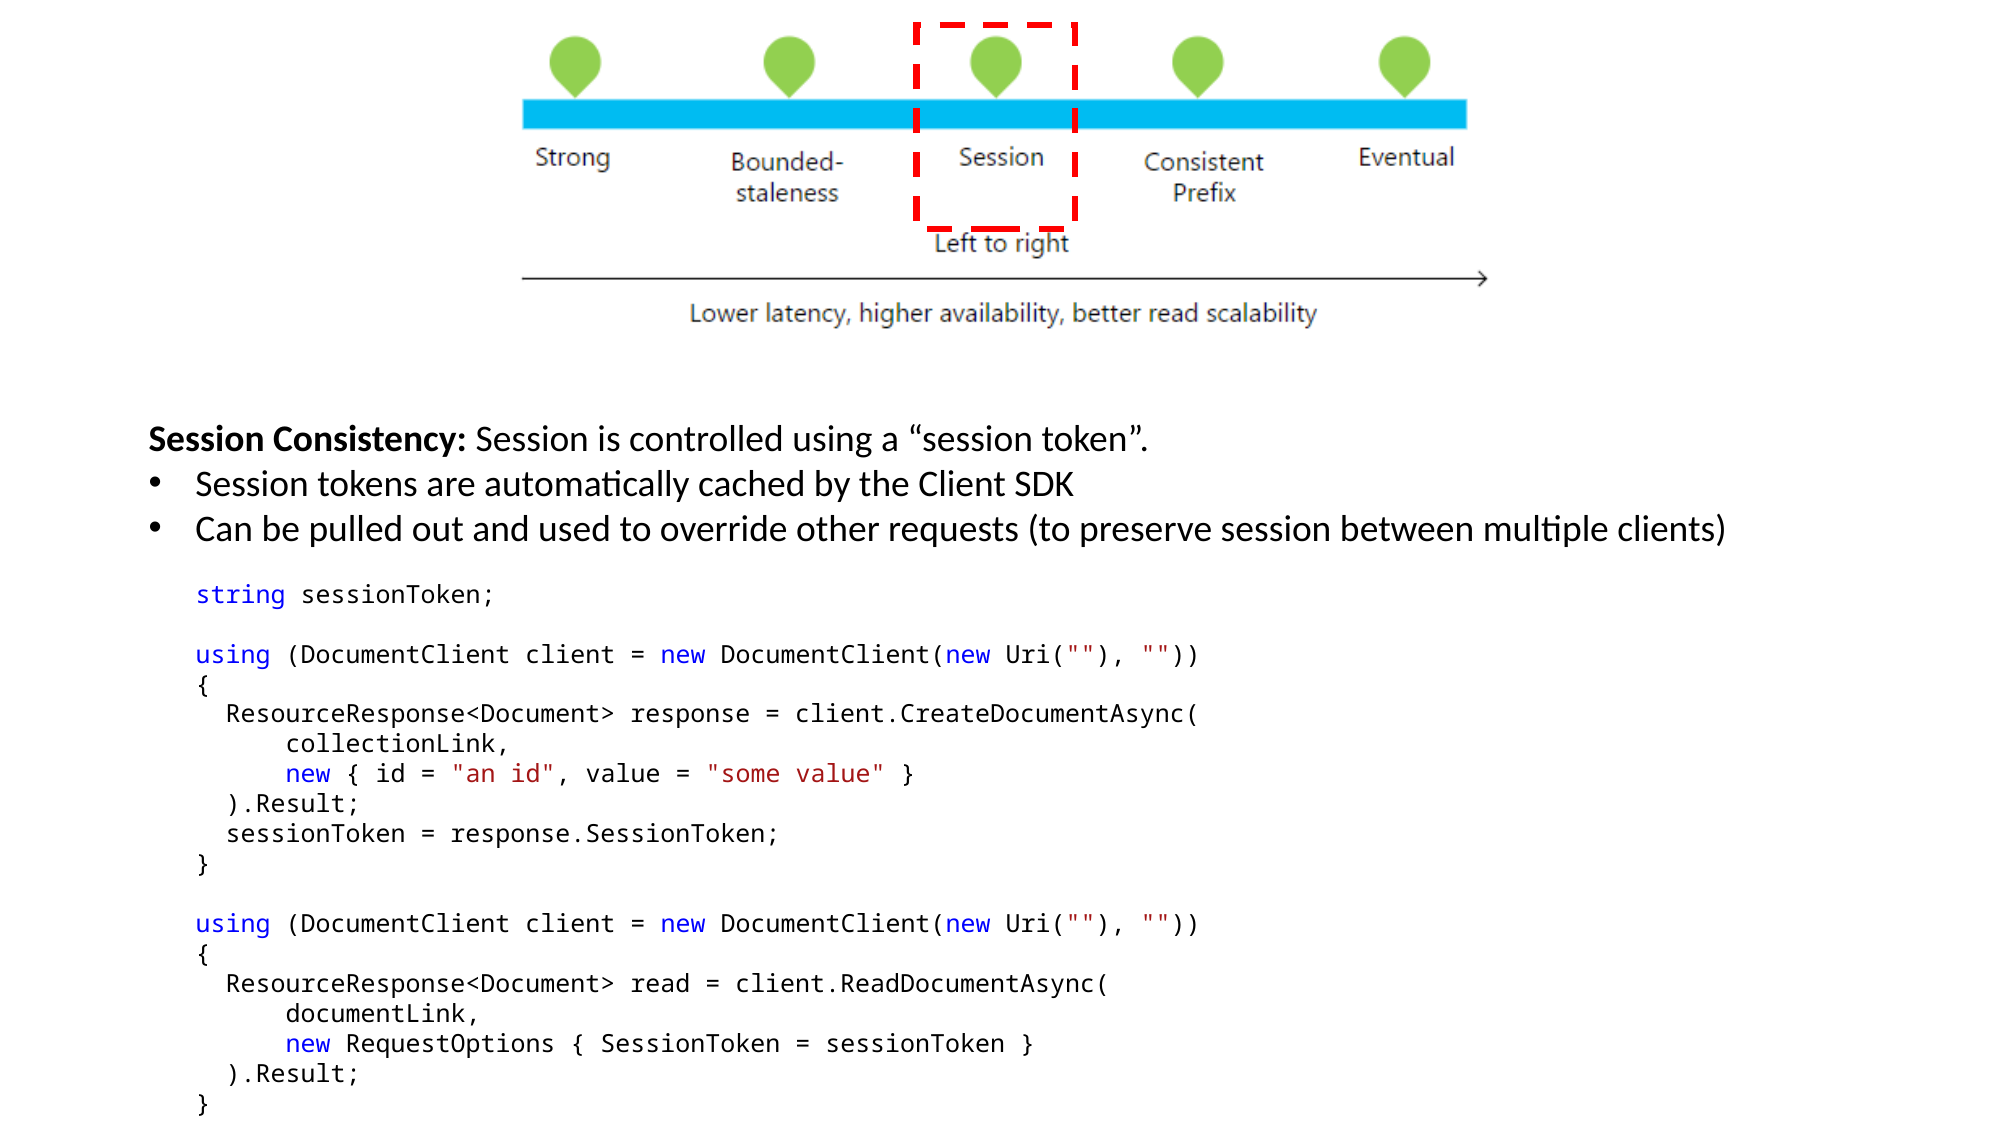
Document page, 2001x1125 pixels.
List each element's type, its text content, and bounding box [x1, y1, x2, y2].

picture [490, 31, 1510, 353]
text_box [915, 24, 1076, 31]
text_box string sessionToken; using (DocumentClient client = new DocumentClient(new Uri(""), "")) { ResourceResponse<Document> response = client.CreateDocumentAsync( collectionLink, new { id = "an id", value = "some value" } ).Result; sessionToken = response.SessionToken; } using (DocumentClient client = new DocumentClient(new Uri(""), "")) { ResourceResponse<Document> read = client.ReadDocumentAsync( documentLink, new RequestOptions { SessionToken = sessionToken } ).Result; } [195, 601, 1245, 1118]
text_box Session Consistency: Session is controlled using a “session token”. Session tokens are automatically cached by the Client SDK Can be pulled out and used to override other requests (to preserve session between multiple clients) [133, 406, 1744, 601]
